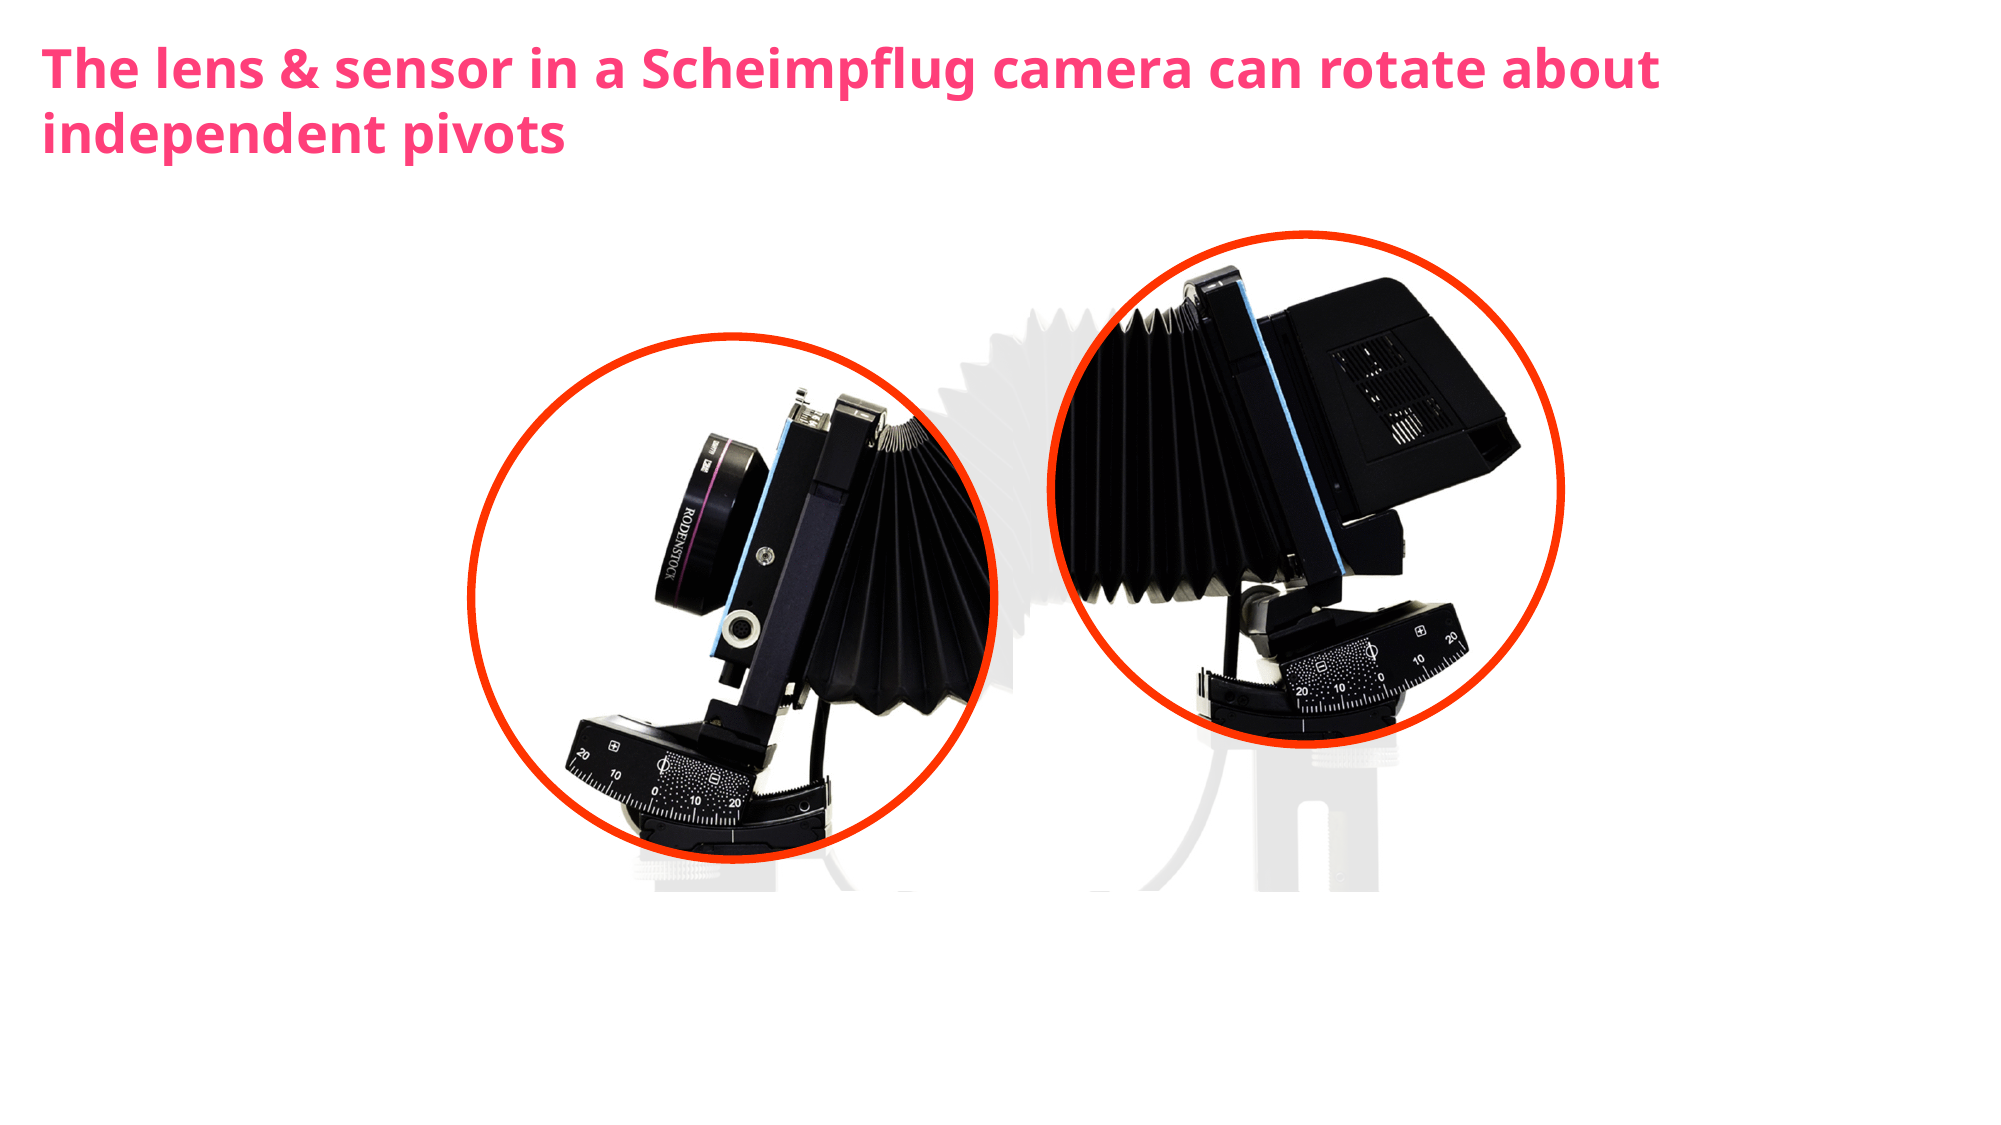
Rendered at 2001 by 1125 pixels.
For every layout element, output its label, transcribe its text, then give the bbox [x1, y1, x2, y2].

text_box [437, 211, 1587, 892]
text_box The lens & sensor in a Scheimpflug camera can rotate about independent pivots [26, 27, 2000, 173]
